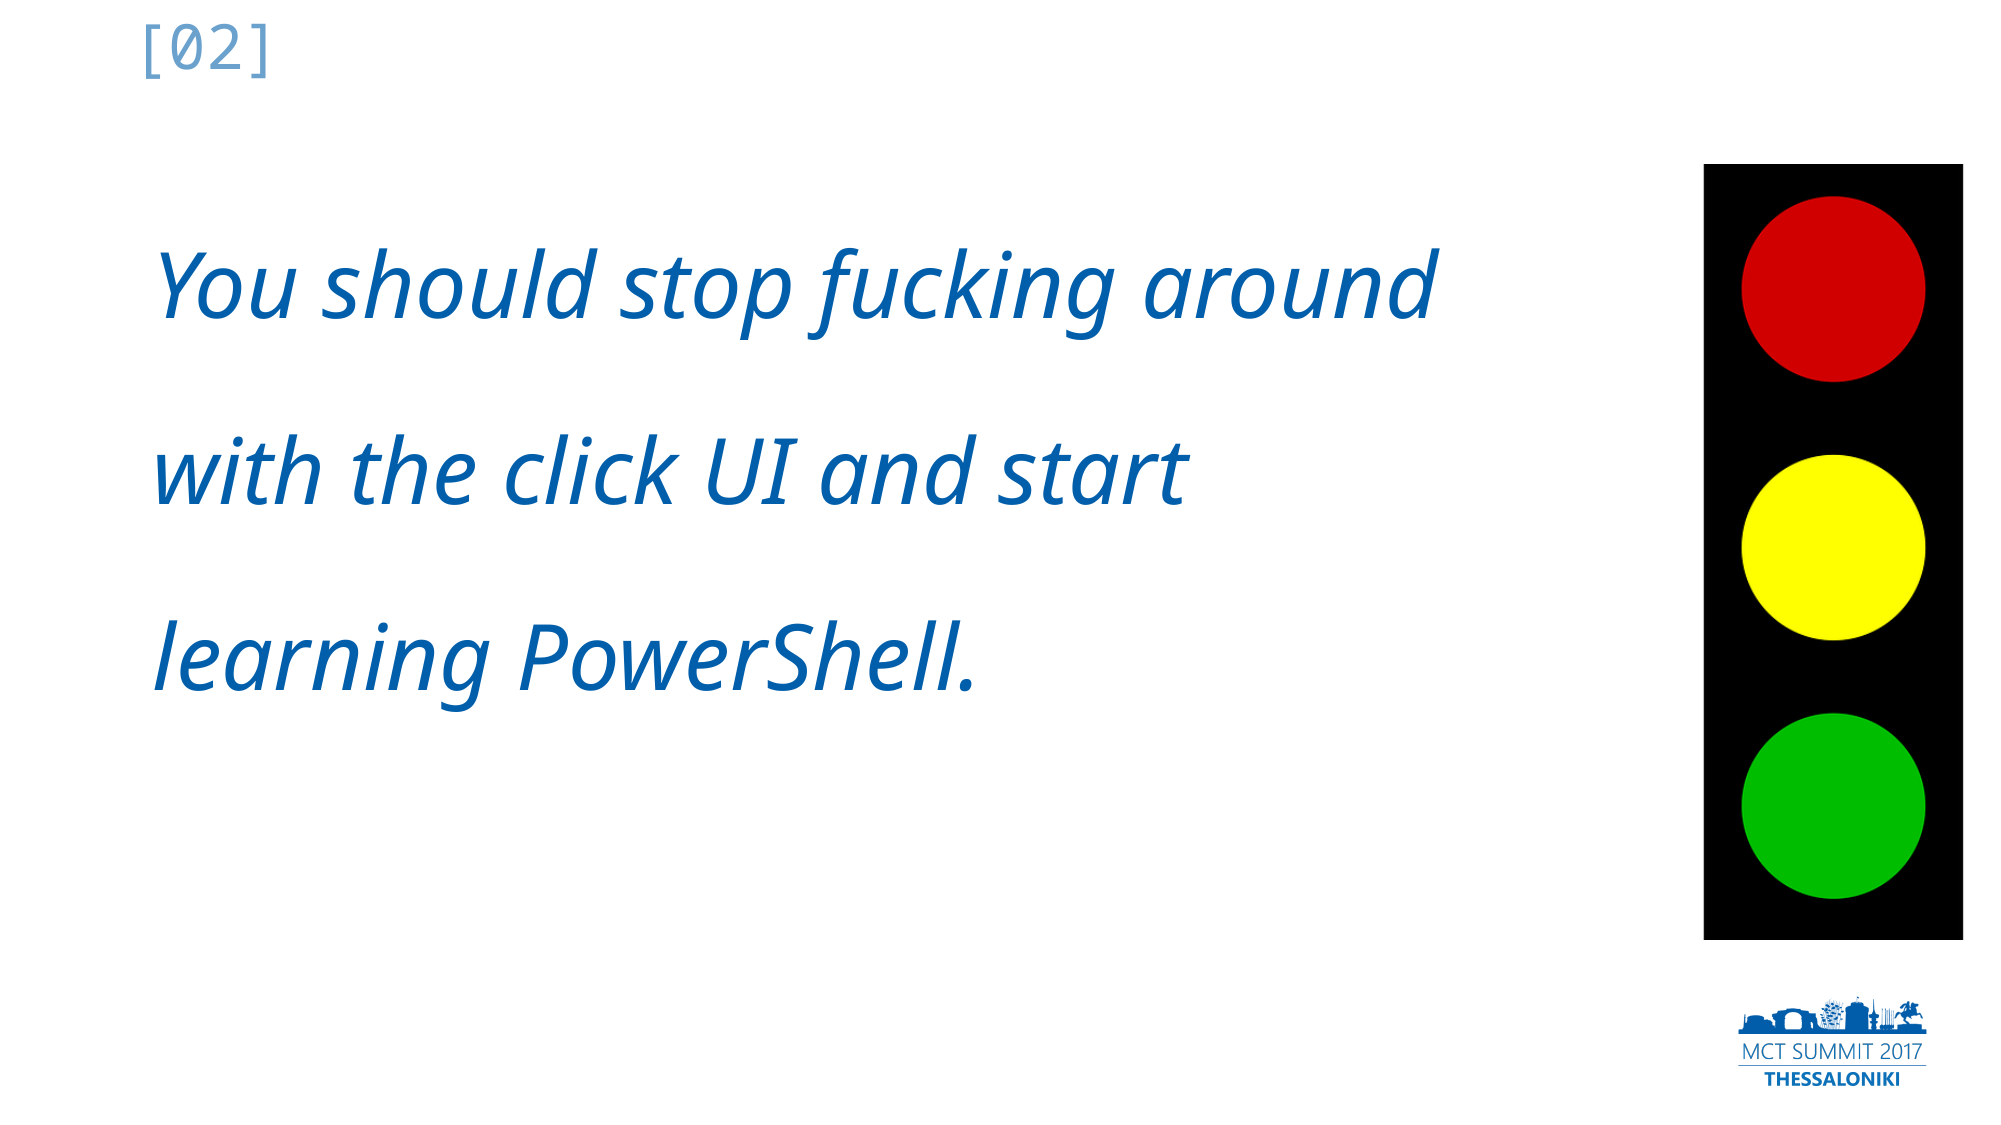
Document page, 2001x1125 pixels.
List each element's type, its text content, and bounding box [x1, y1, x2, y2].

list You should stop fucking around with the click UI and start learning PowerShell. [137, 164, 1863, 1014]
picture [1734, 990, 1931, 1095]
text_box [02] [116, 0, 357, 90]
picture [1639, 164, 2000, 940]
